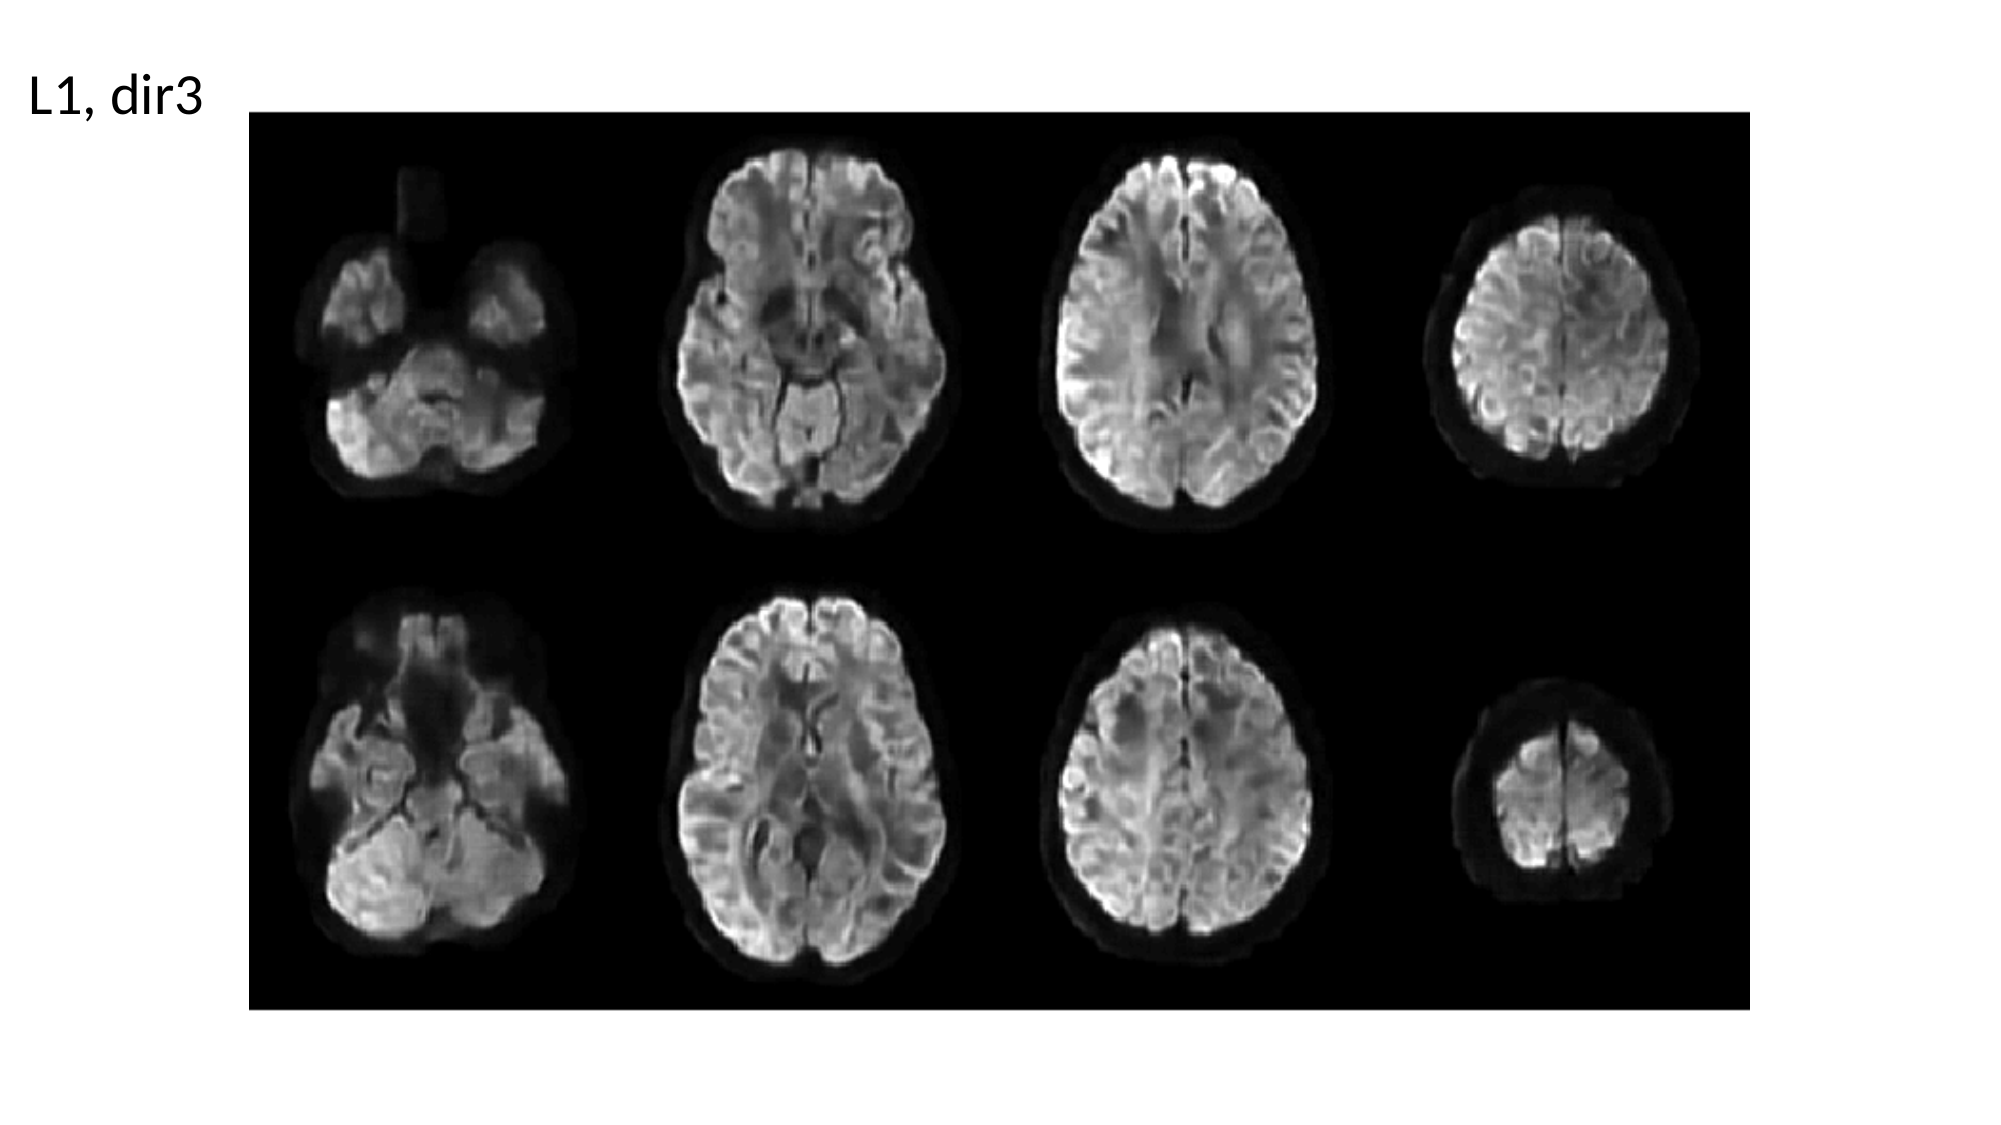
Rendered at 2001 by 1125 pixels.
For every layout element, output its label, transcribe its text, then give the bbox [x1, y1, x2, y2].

picture [249, 0, 1750, 1125]
text_box L1, dir3 [13, 49, 219, 134]
